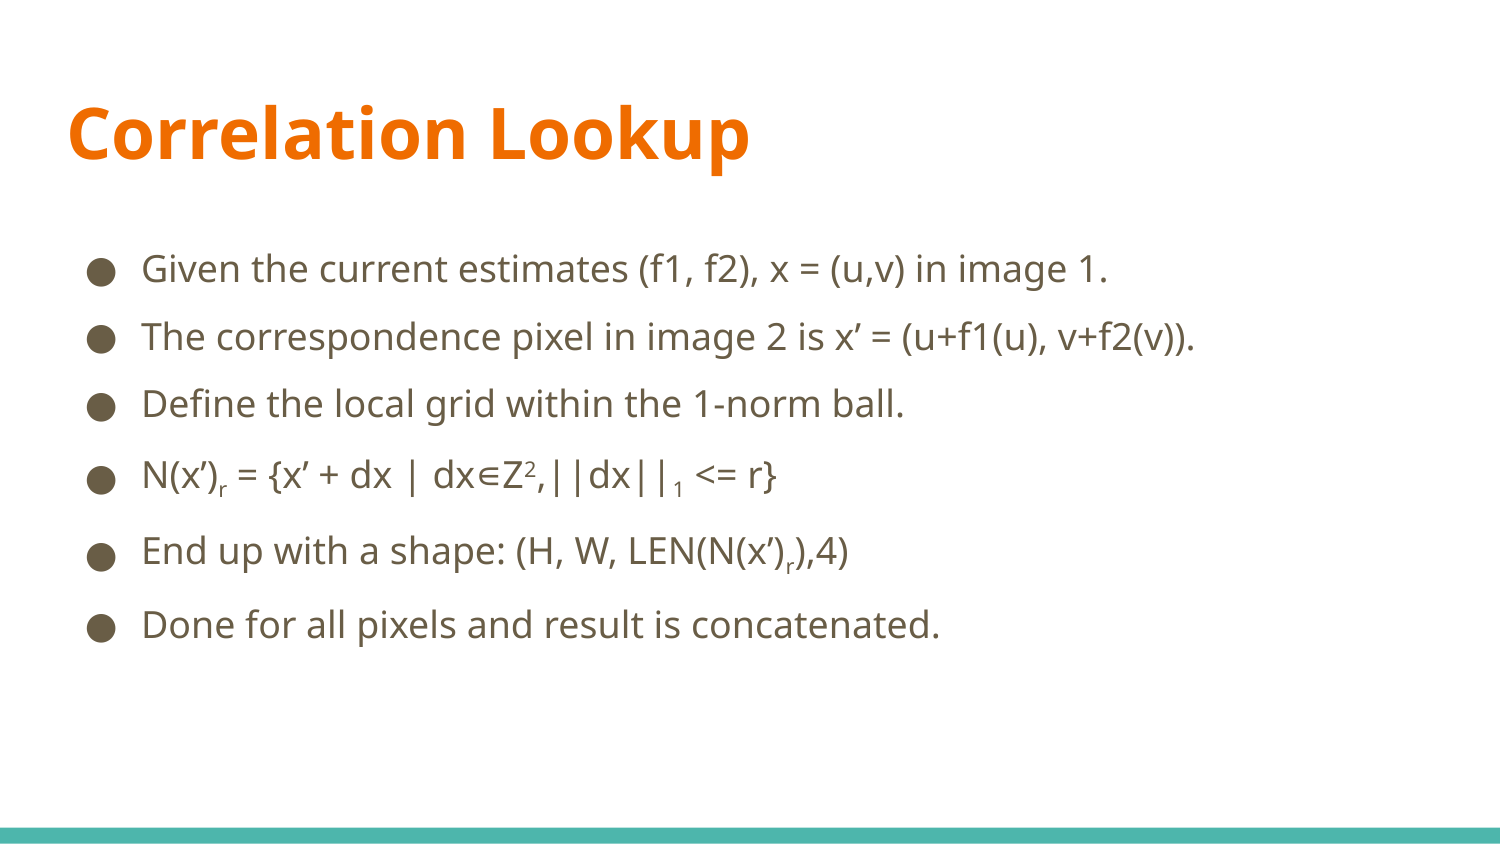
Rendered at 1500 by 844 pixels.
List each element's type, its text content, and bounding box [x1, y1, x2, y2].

title Correlation Lookup [51, 72, 1449, 189]
list Given the current estimates (f1, f2), x = (u,v) in image 1. The correspondence pixel in image 2 is x’ = (u+f1(u), v+f2(v)). Define the local grid within the 1-norm ball. N(x’)r = {x’ + dx | dx∊Z2,||dx||1 <= r} End up with a shape: (H, W, LEN(N(x’)r),4) Done for all pixels and result is concatenated. [51, 207, 1449, 750]
